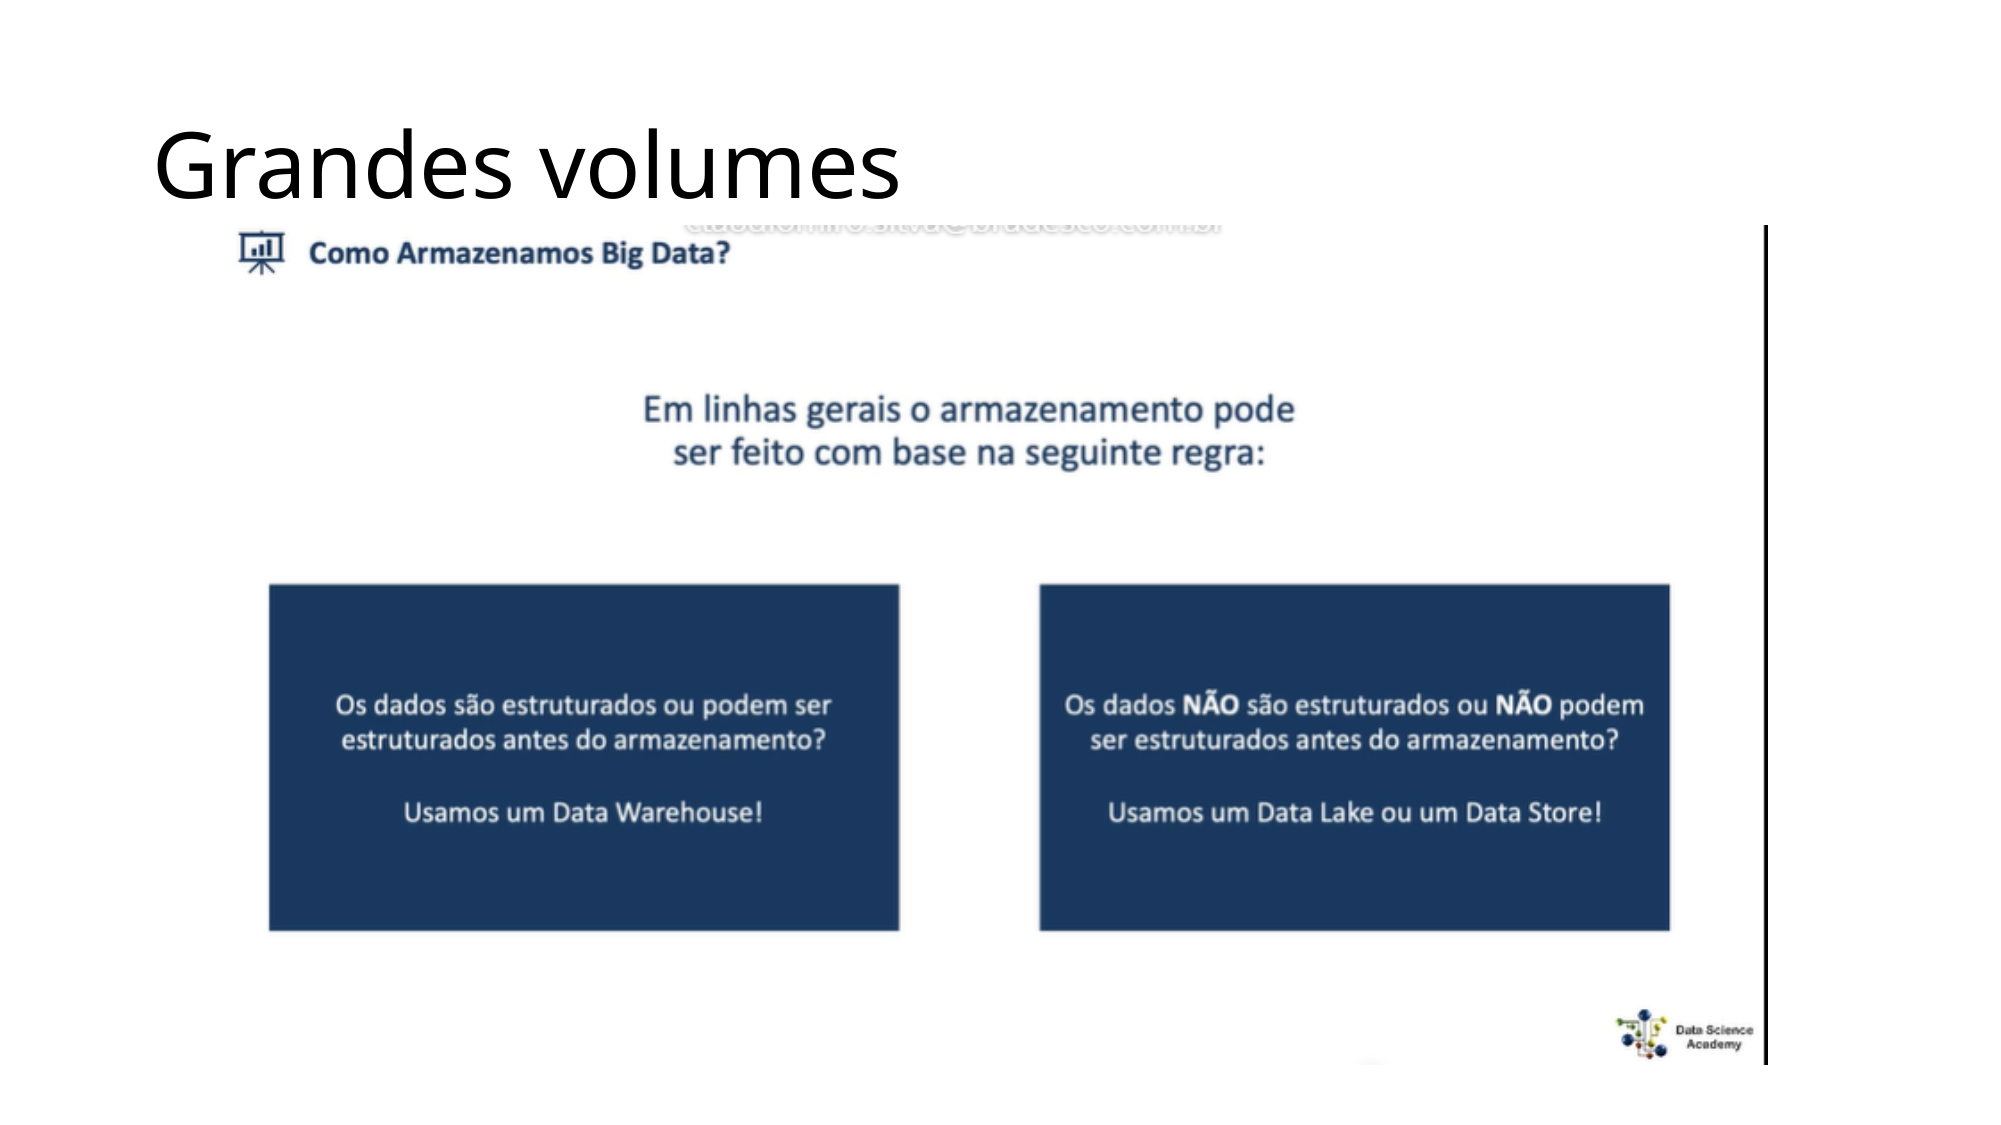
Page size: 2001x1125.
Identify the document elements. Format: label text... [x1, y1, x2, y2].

title Grandes volumes [137, 59, 1863, 278]
picture [232, 225, 1768, 1066]
